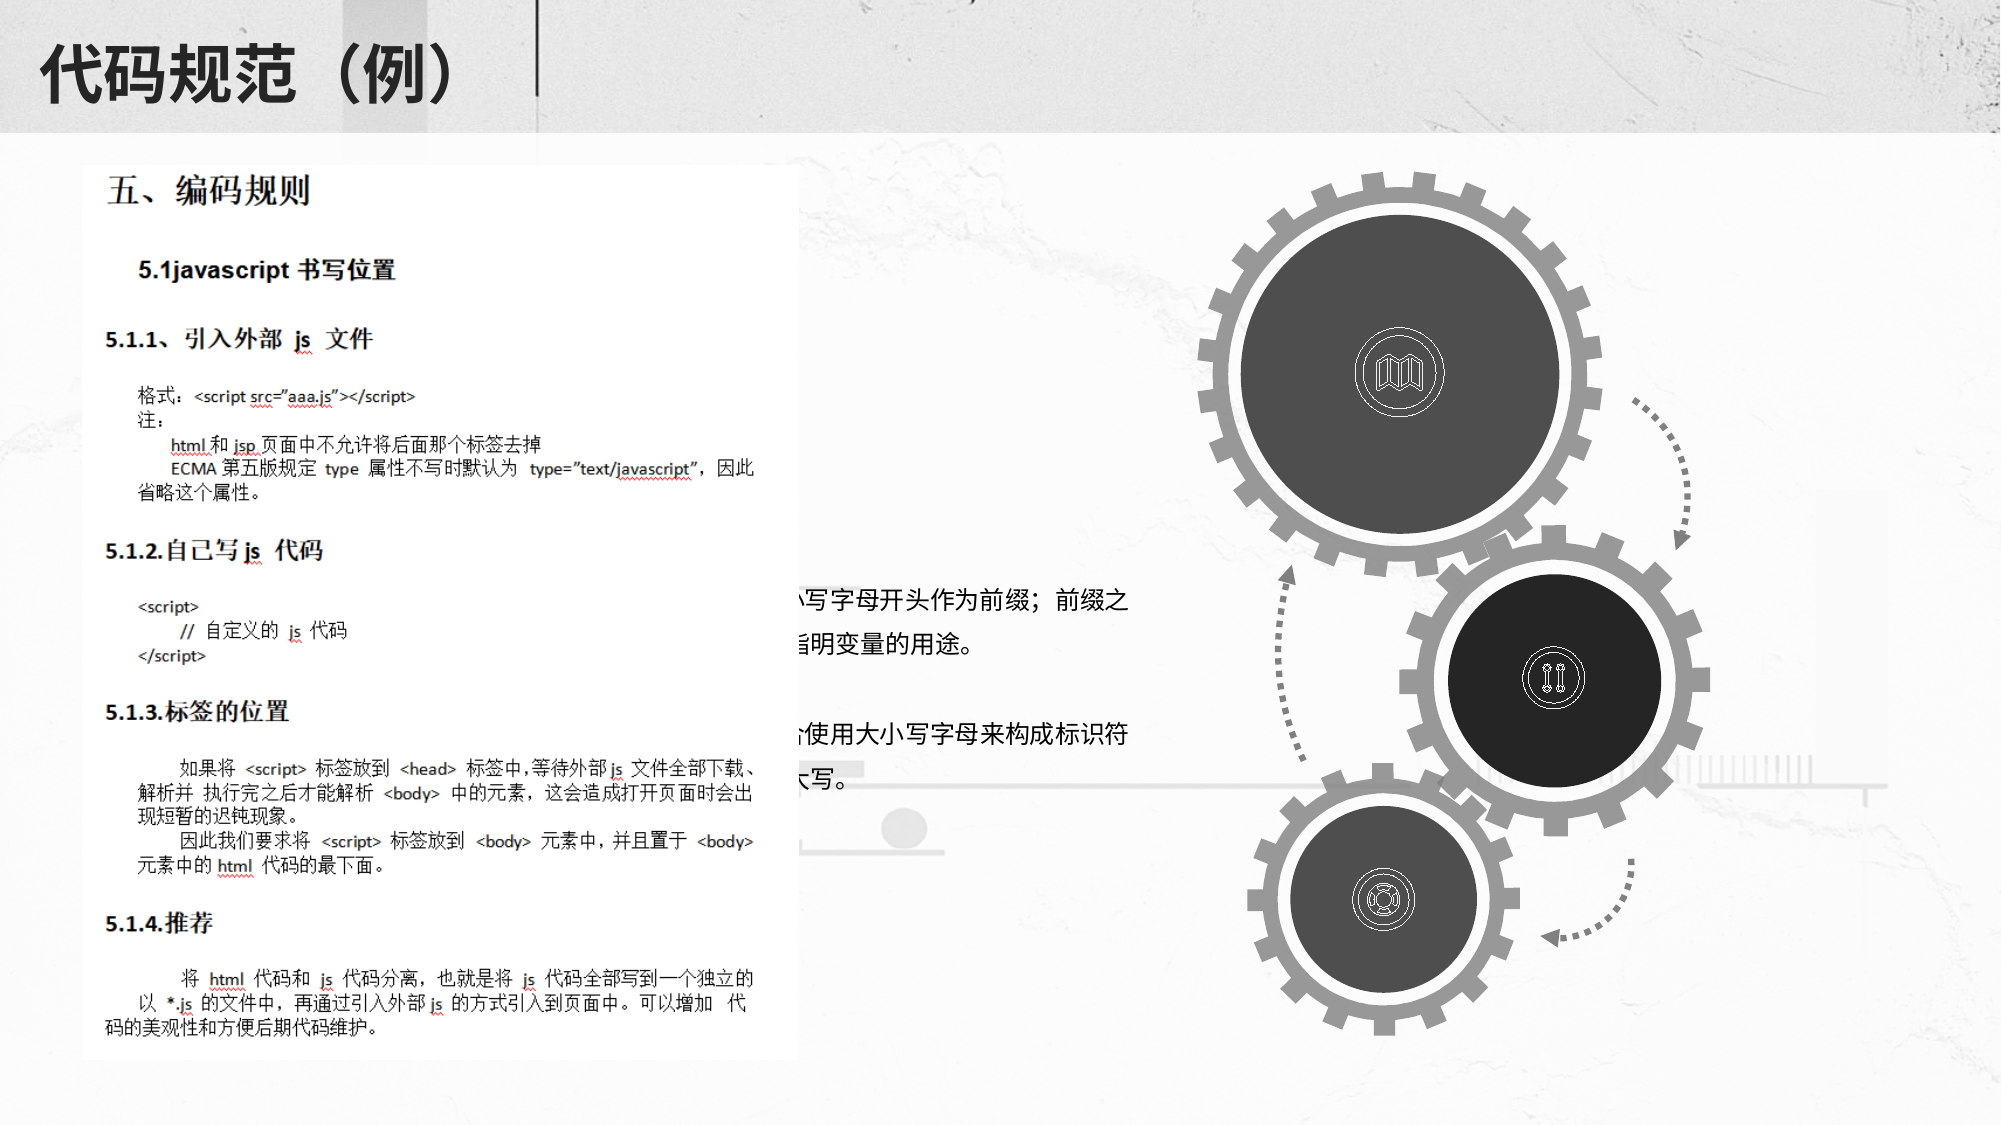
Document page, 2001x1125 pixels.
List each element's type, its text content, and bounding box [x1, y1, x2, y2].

title 代码规范（例） [24, 35, 1750, 121]
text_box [1354, 327, 1445, 417]
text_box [1025, 297, 1862, 874]
picture [0, 0, 2001, 1125]
picture [82, 165, 799, 1060]
text_box 命名规范 数据库命名使用匈牙利命名法 匈牙利命名法关键是：标识符的名字以一个或者多个小写字母开头作为前缀；前缀之后的是首字母大写的一个单词或多个单词组合，该单词要指明变量的用途。 编码阶段使用驼峰命名法 驼峰命名法，正如它的名称所表示的那样，指的是混合使用大小写字母来构成标识符的名字。其中第一个单词首字母小写，余下的单词首字母大写。 [799, 454, 1025, 804]
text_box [1352, 868, 1415, 931]
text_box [1522, 646, 1585, 709]
